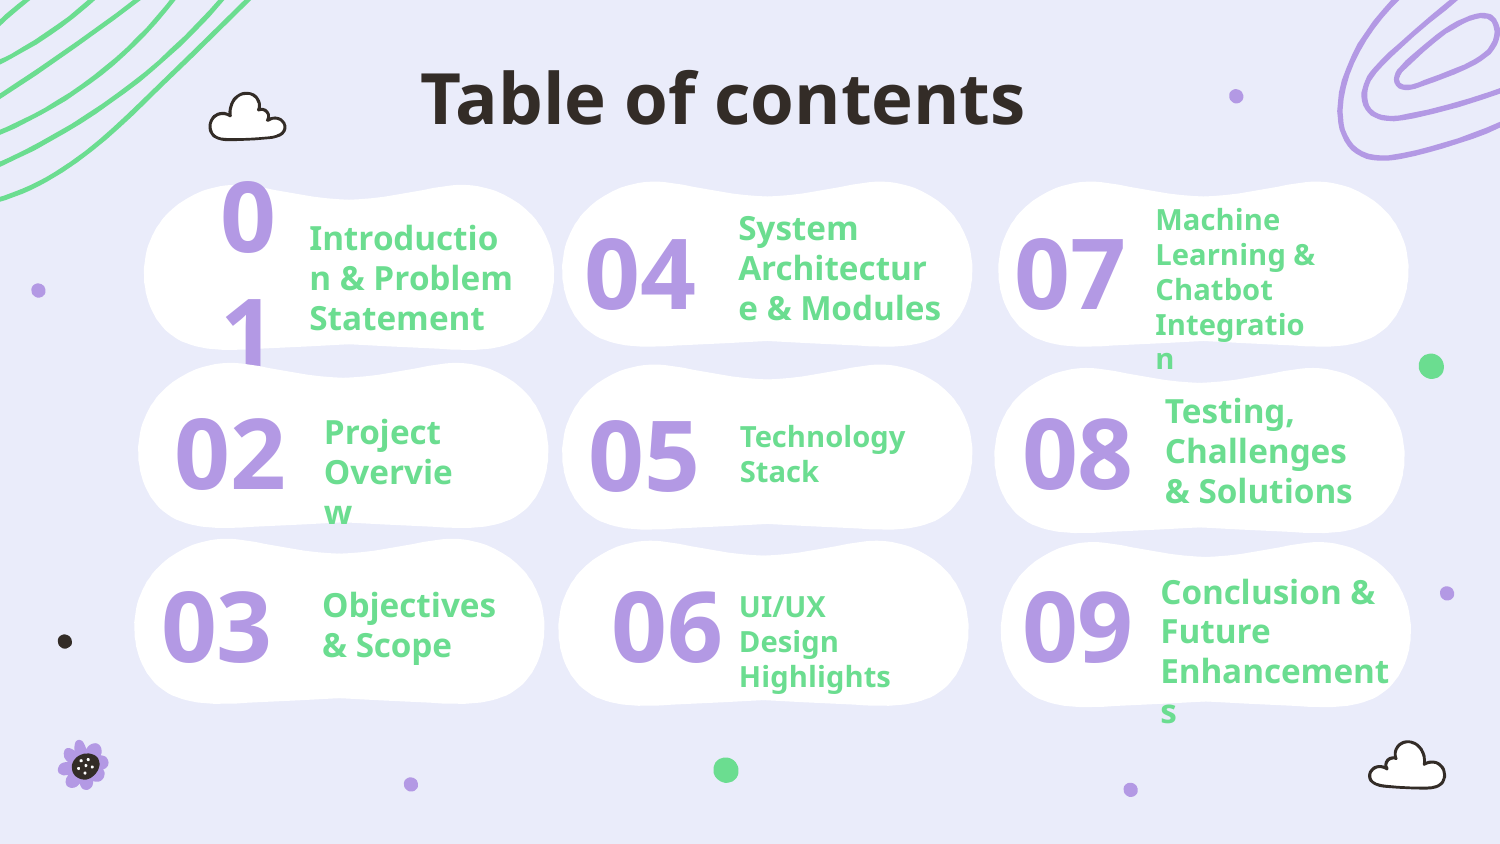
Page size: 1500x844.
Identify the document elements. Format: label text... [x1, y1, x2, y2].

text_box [549, 169, 985, 352]
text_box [561, 528, 981, 740]
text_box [988, 529, 1424, 741]
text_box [563, 352, 985, 527]
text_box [982, 355, 1417, 567]
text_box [125, 350, 561, 531]
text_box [143, 192, 544, 349]
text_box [121, 526, 557, 738]
title Table of contents [394, 38, 1053, 133]
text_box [998, 189, 1409, 354]
